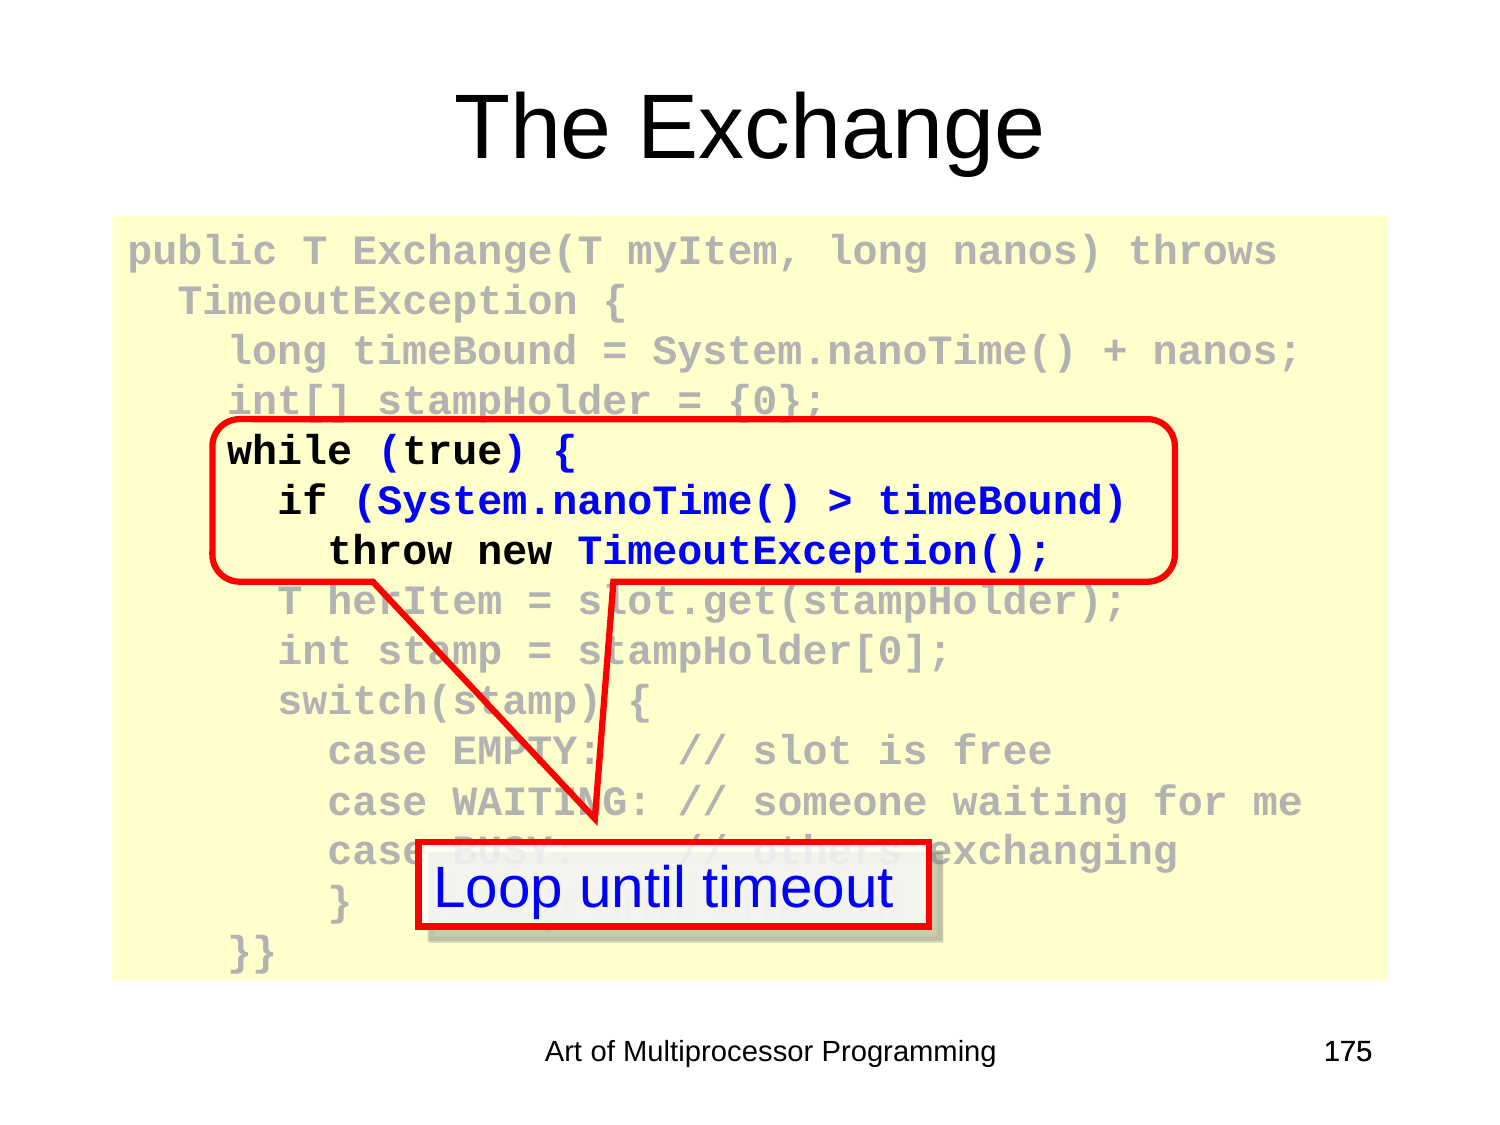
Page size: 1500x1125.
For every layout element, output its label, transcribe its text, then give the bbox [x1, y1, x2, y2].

text_box Loop until timeout [418, 841, 929, 927]
title The Exchange [112, 27, 1388, 216]
text_box 175 [1074, 1024, 1388, 1100]
text_box [212, 419, 1175, 819]
footer Art of Multiprocessor Programming [512, 1024, 1030, 1101]
text_box public T Exchange(T myItem, long nanos) throws TimeoutException { long timeBound = System.nanoTime() + nanos; int[] stampHolder = {0}; while (true) { if (System.nanoTime() > timeBound) throw new TimeoutException(); T herItem = slot.get(stampHolder); int stamp = stampHolder[0]; switch(stamp) { case EMPTY: // slot is free case WAITING: // someone waiting for me case BUSY: // others exchanging } }} [112, 216, 1388, 981]
